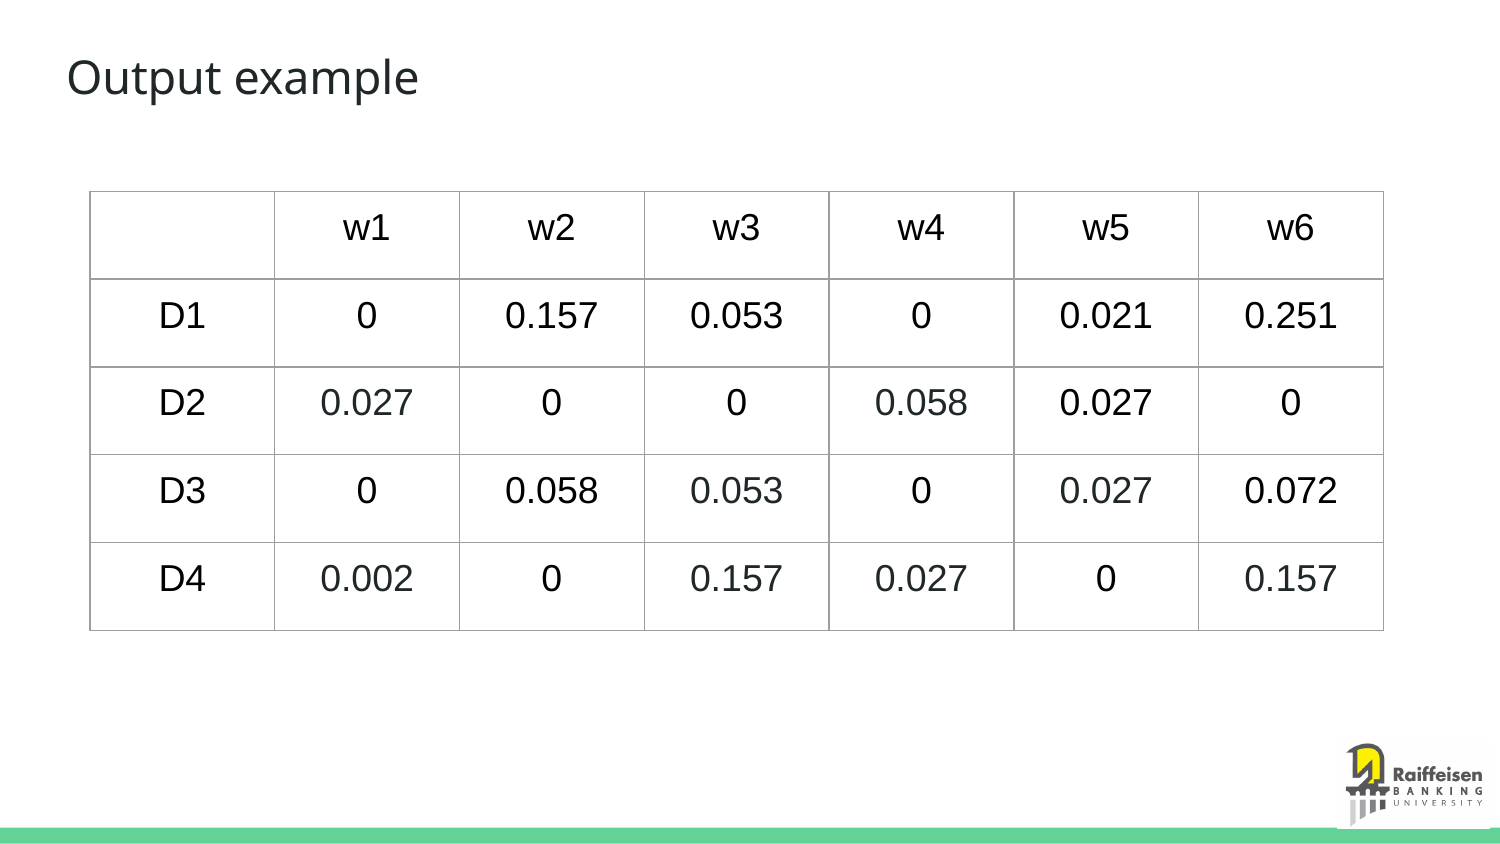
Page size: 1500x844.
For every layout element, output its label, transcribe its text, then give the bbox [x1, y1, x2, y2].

table_cell 0.053 [645, 280, 828, 366]
table_cell 0 [830, 280, 1013, 366]
table_cell 0 [645, 368, 828, 454]
table_cell 0 [275, 455, 459, 542]
table_cell 0.251 [1199, 280, 1383, 366]
picture [1337, 741, 1490, 829]
table_cell 0.027 [1015, 455, 1198, 542]
table_cell 0 [1015, 543, 1198, 630]
table_cell 0.072 [1199, 455, 1383, 542]
table_cell 0.157 [645, 543, 828, 630]
table_cell 0.058 [830, 368, 1013, 454]
table_cell 0 [1199, 368, 1383, 454]
table_cell D4 [91, 543, 274, 630]
table_cell 0.027 [275, 368, 459, 454]
table_header w5 [1015, 192, 1198, 278]
table_header w4 [830, 192, 1013, 278]
table_cell 0 [460, 543, 644, 630]
title Output example [51, 29, 1449, 124]
table_cell 0.021 [1015, 280, 1198, 366]
table_cell D1 [91, 280, 274, 366]
table_cell 0.027 [1015, 368, 1198, 454]
table_header w3 [645, 192, 828, 278]
table_cell 0 [830, 455, 1013, 542]
table_cell 0 [275, 280, 459, 366]
table_cell 0.053 [645, 455, 828, 542]
table_cell 0.157 [460, 280, 644, 366]
table_cell 0.002 [275, 543, 459, 630]
table_cell D2 [91, 368, 274, 454]
table_cell D3 [91, 455, 274, 542]
table_header w2 [460, 192, 644, 278]
table_header [91, 192, 274, 278]
table_cell 0 [460, 368, 644, 454]
table_cell 0.027 [830, 543, 1013, 630]
table_header w1 [275, 192, 459, 278]
table_cell 0.157 [1199, 543, 1383, 630]
table_header w6 [1199, 192, 1383, 278]
table_cell 0.058 [460, 455, 644, 542]
